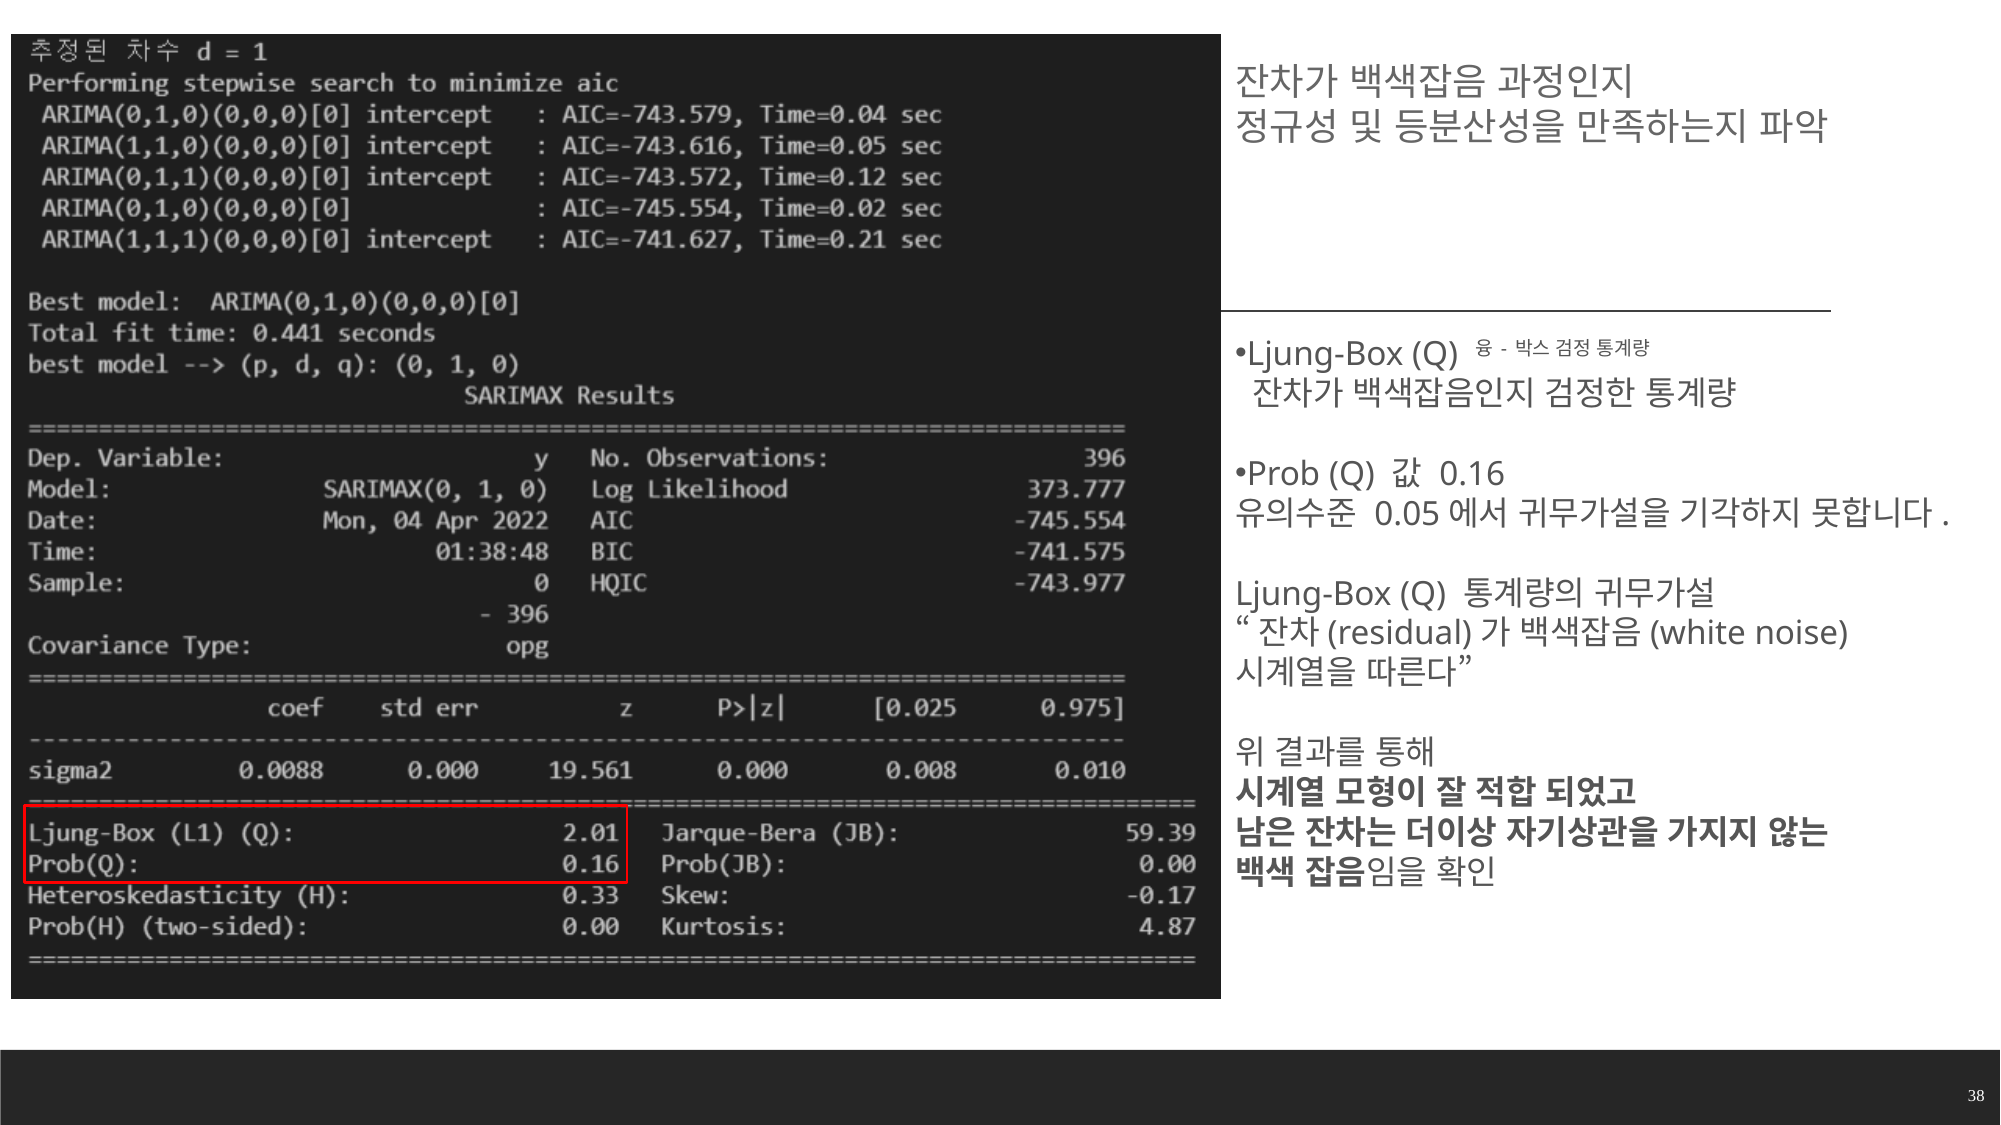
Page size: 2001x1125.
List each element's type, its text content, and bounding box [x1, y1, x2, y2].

text_box Ljung-Box (Q) 융-박스 검정 통계량 잔차가 백색잡음인지 검정한 통계량 Prob (Q) 값 0.16 유의수준 0.05에서 귀무가설을 기각하지 못합니다. Ljung-Box (Q) 통계량의 귀무가설 “잔차(residual)가 백색잡음(white noise) 시계열을 따른다” 위 결과를 통해 시계열 모형이 잘 적합 되었고 남은 잔차는 더이상 자기상관을 가지지 않는 백색 잡음임을 확인 [1228, 324, 2000, 899]
picture [10, 34, 1221, 1000]
text_box 잔차가 백색잡음 과정인지 정규성 및 등분산성을 만족하는지 파악 [1228, 50, 2000, 156]
slide_number 38 [1576, 1065, 2000, 1125]
